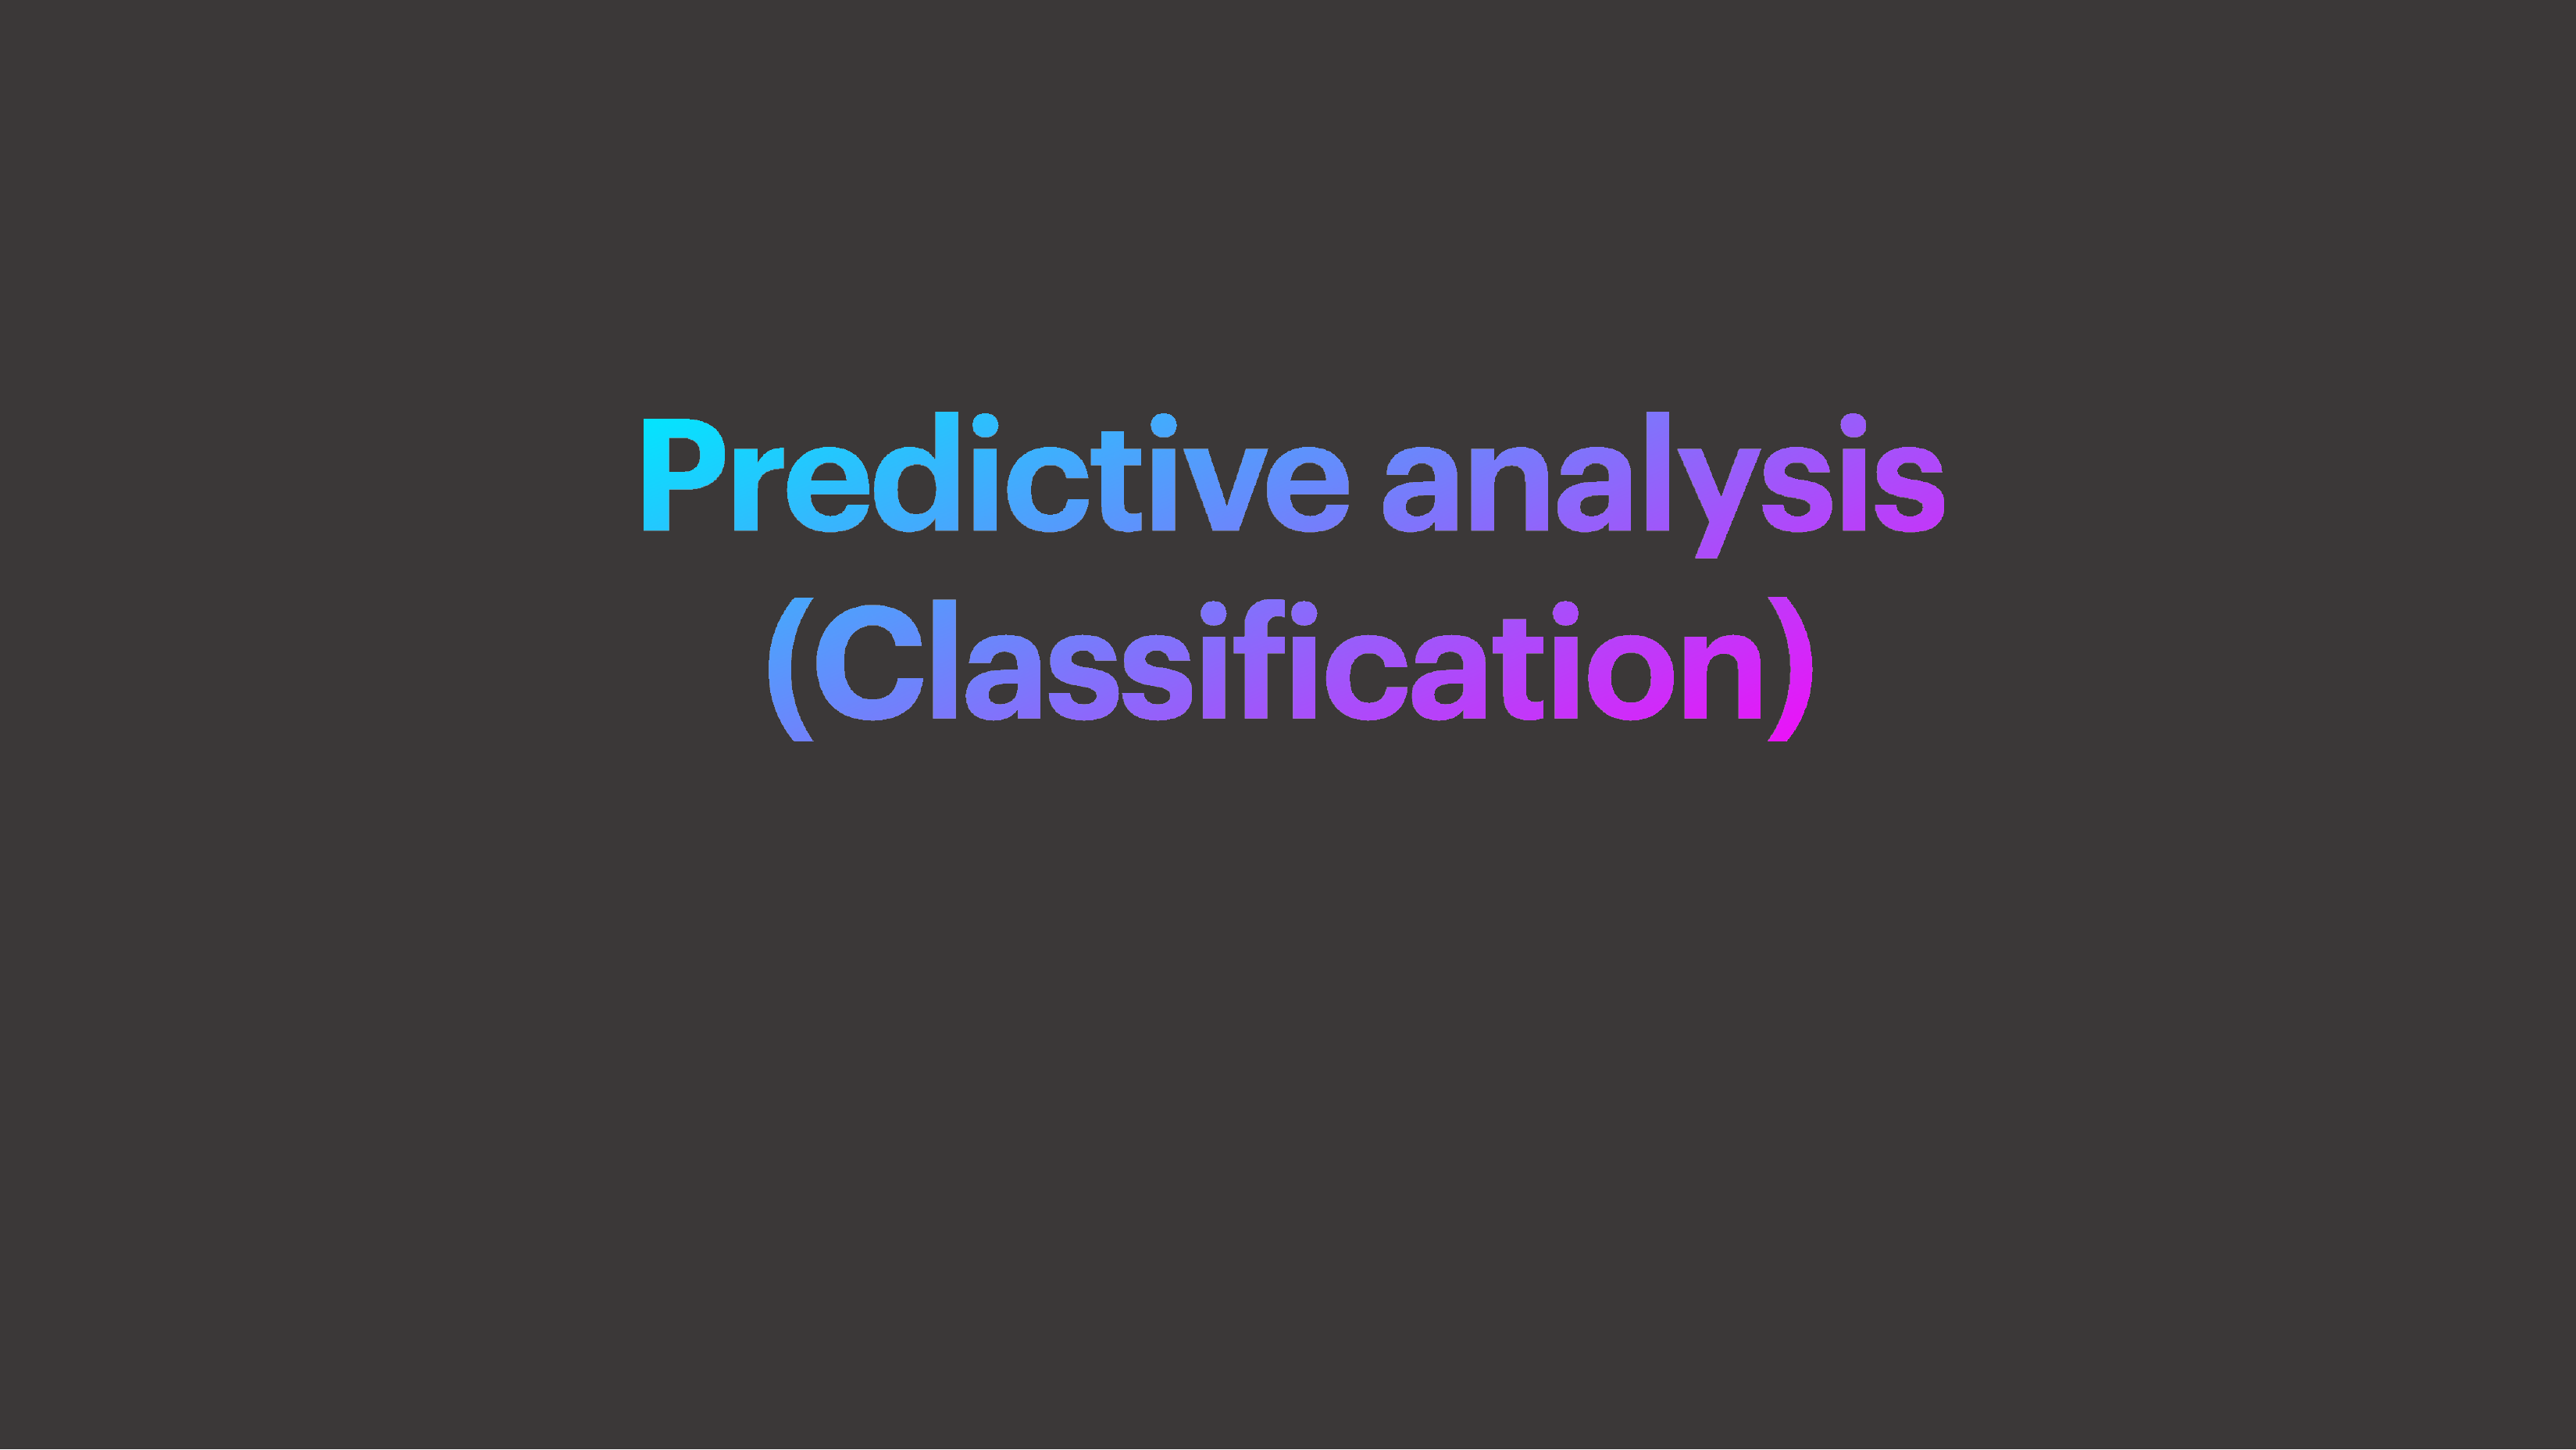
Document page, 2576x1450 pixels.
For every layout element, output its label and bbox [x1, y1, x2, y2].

picture [644, 412, 1944, 741]
